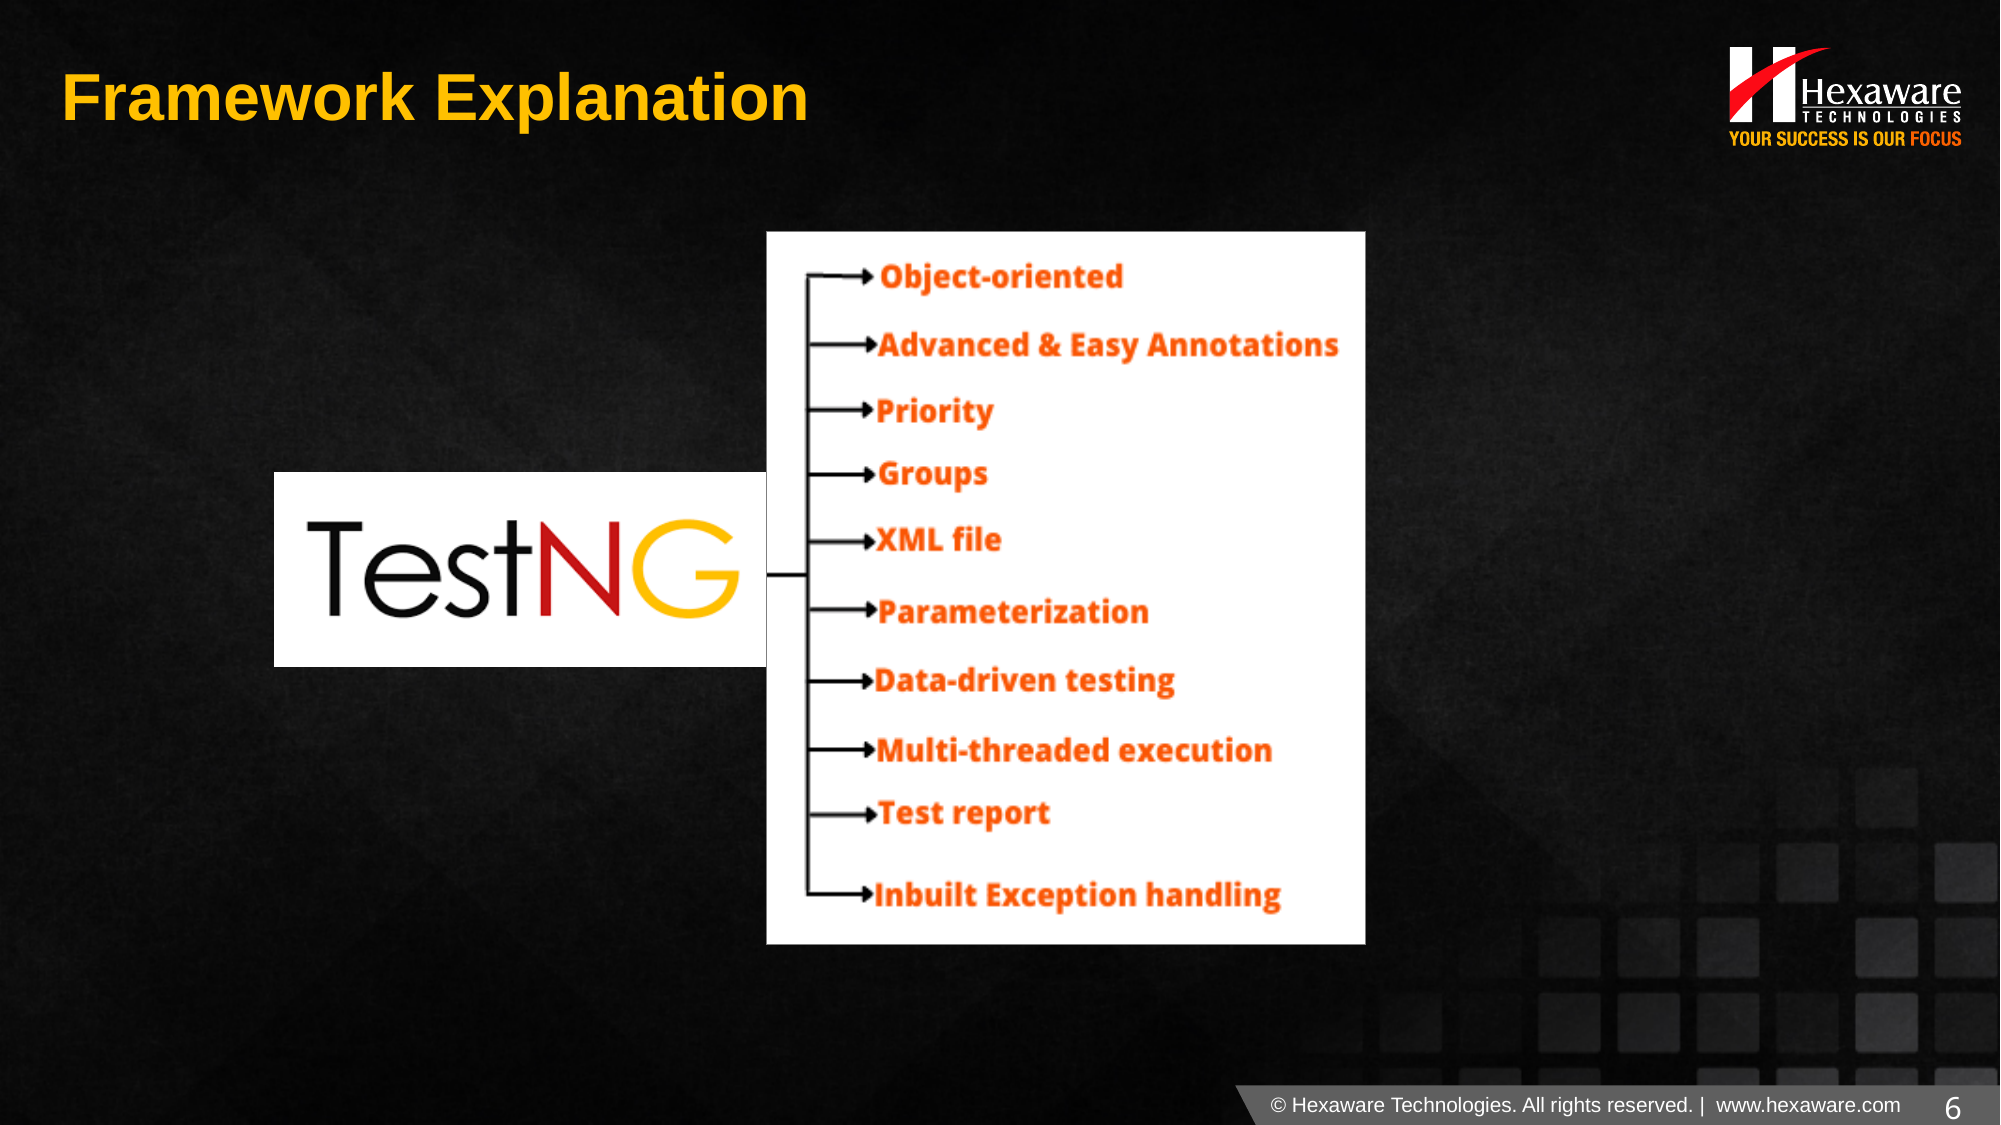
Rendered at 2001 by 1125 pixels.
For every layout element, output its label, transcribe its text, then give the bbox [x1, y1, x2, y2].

title Framework Explanation [50, 43, 1500, 144]
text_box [274, 231, 1366, 945]
picture [0, 0, 2000, 1125]
